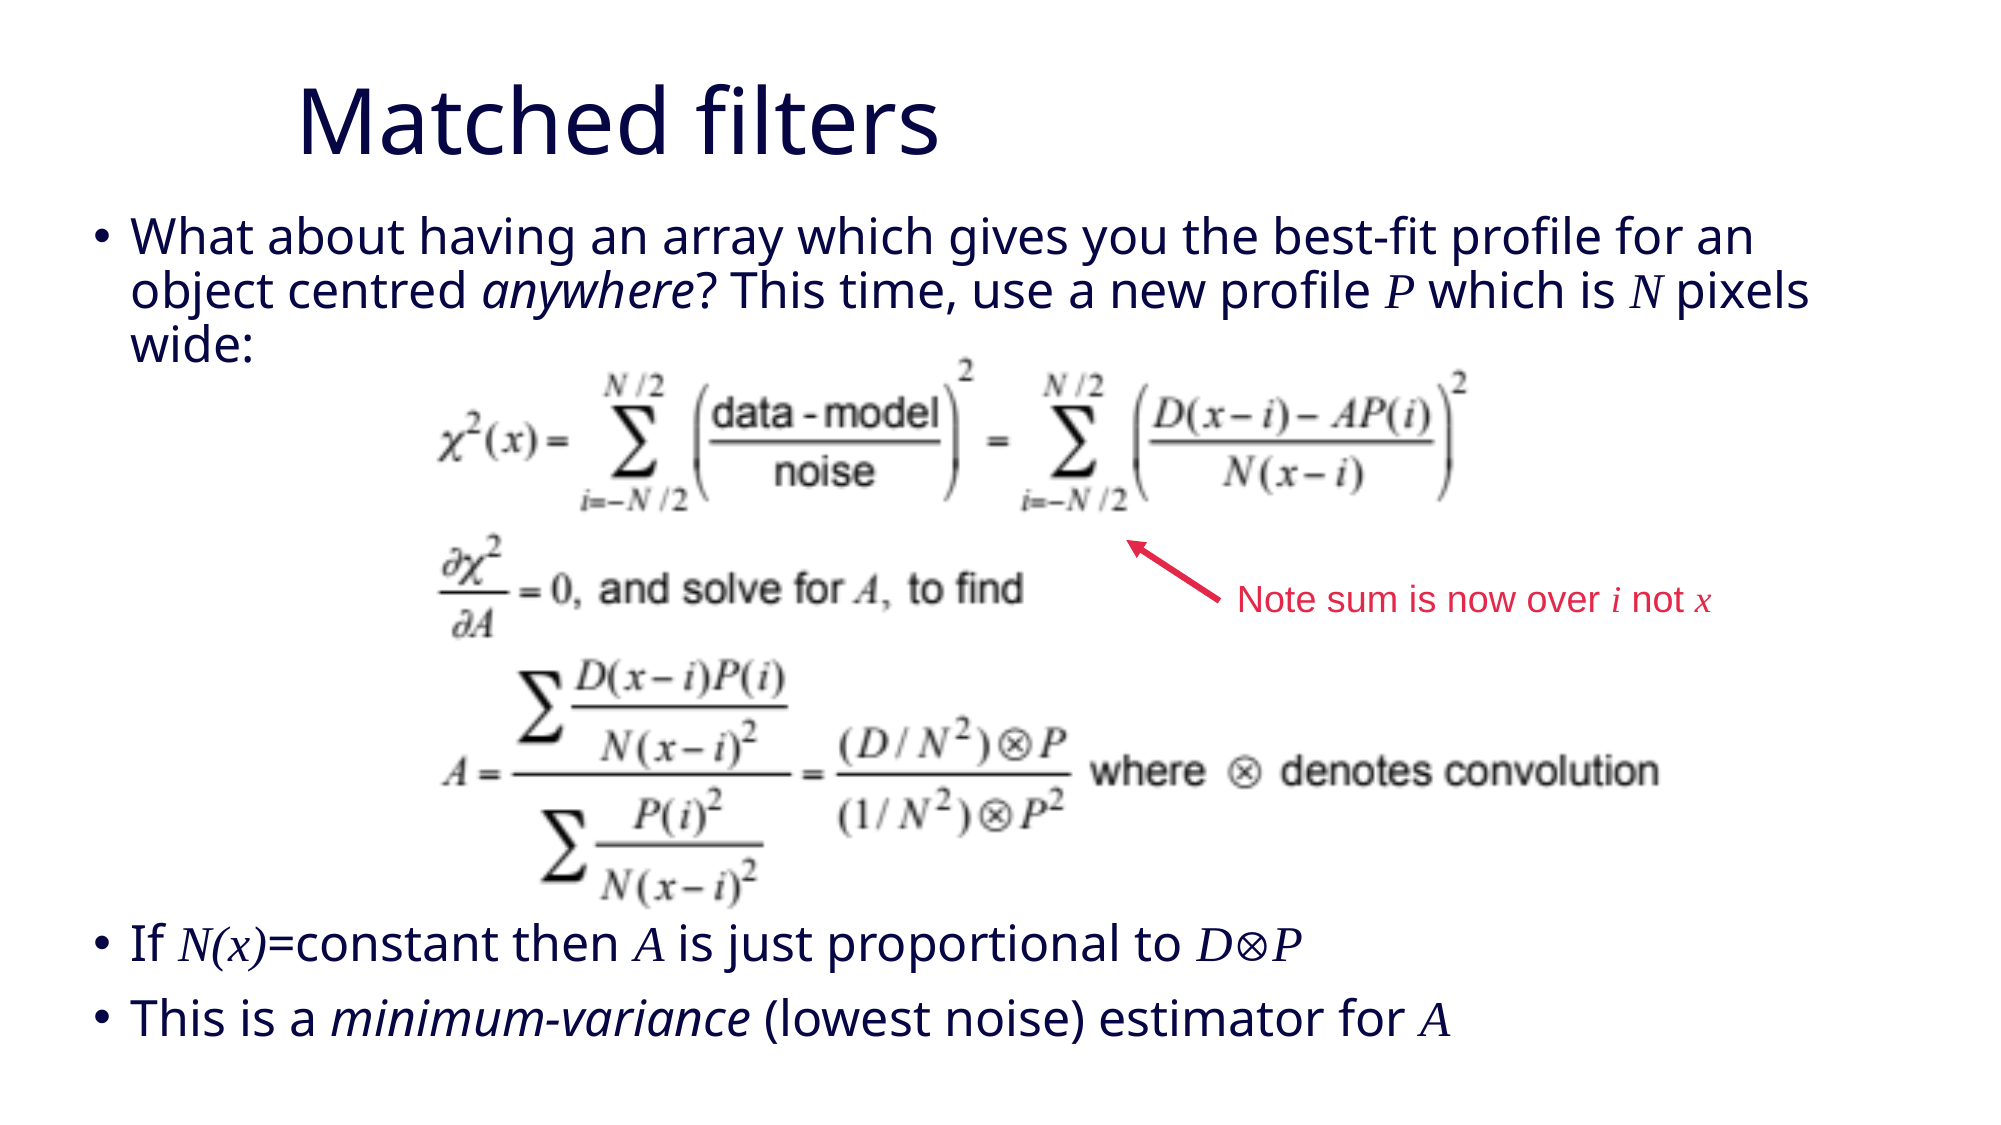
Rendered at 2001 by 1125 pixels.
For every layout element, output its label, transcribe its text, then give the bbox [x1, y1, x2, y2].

list What about having an array which gives you the best-fit profile for an object centred anywhere? This time, use a new profile P which is N pixels wide: If N(x)=constant then A is just proportional to DP This is a minimum-variance (lowest noise) estimator for A [78, 204, 1922, 1094]
text_box Note sum is now over i not x [1662, 567, 1727, 628]
title Matched filters [280, 68, 1681, 189]
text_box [432, 345, 1662, 910]
